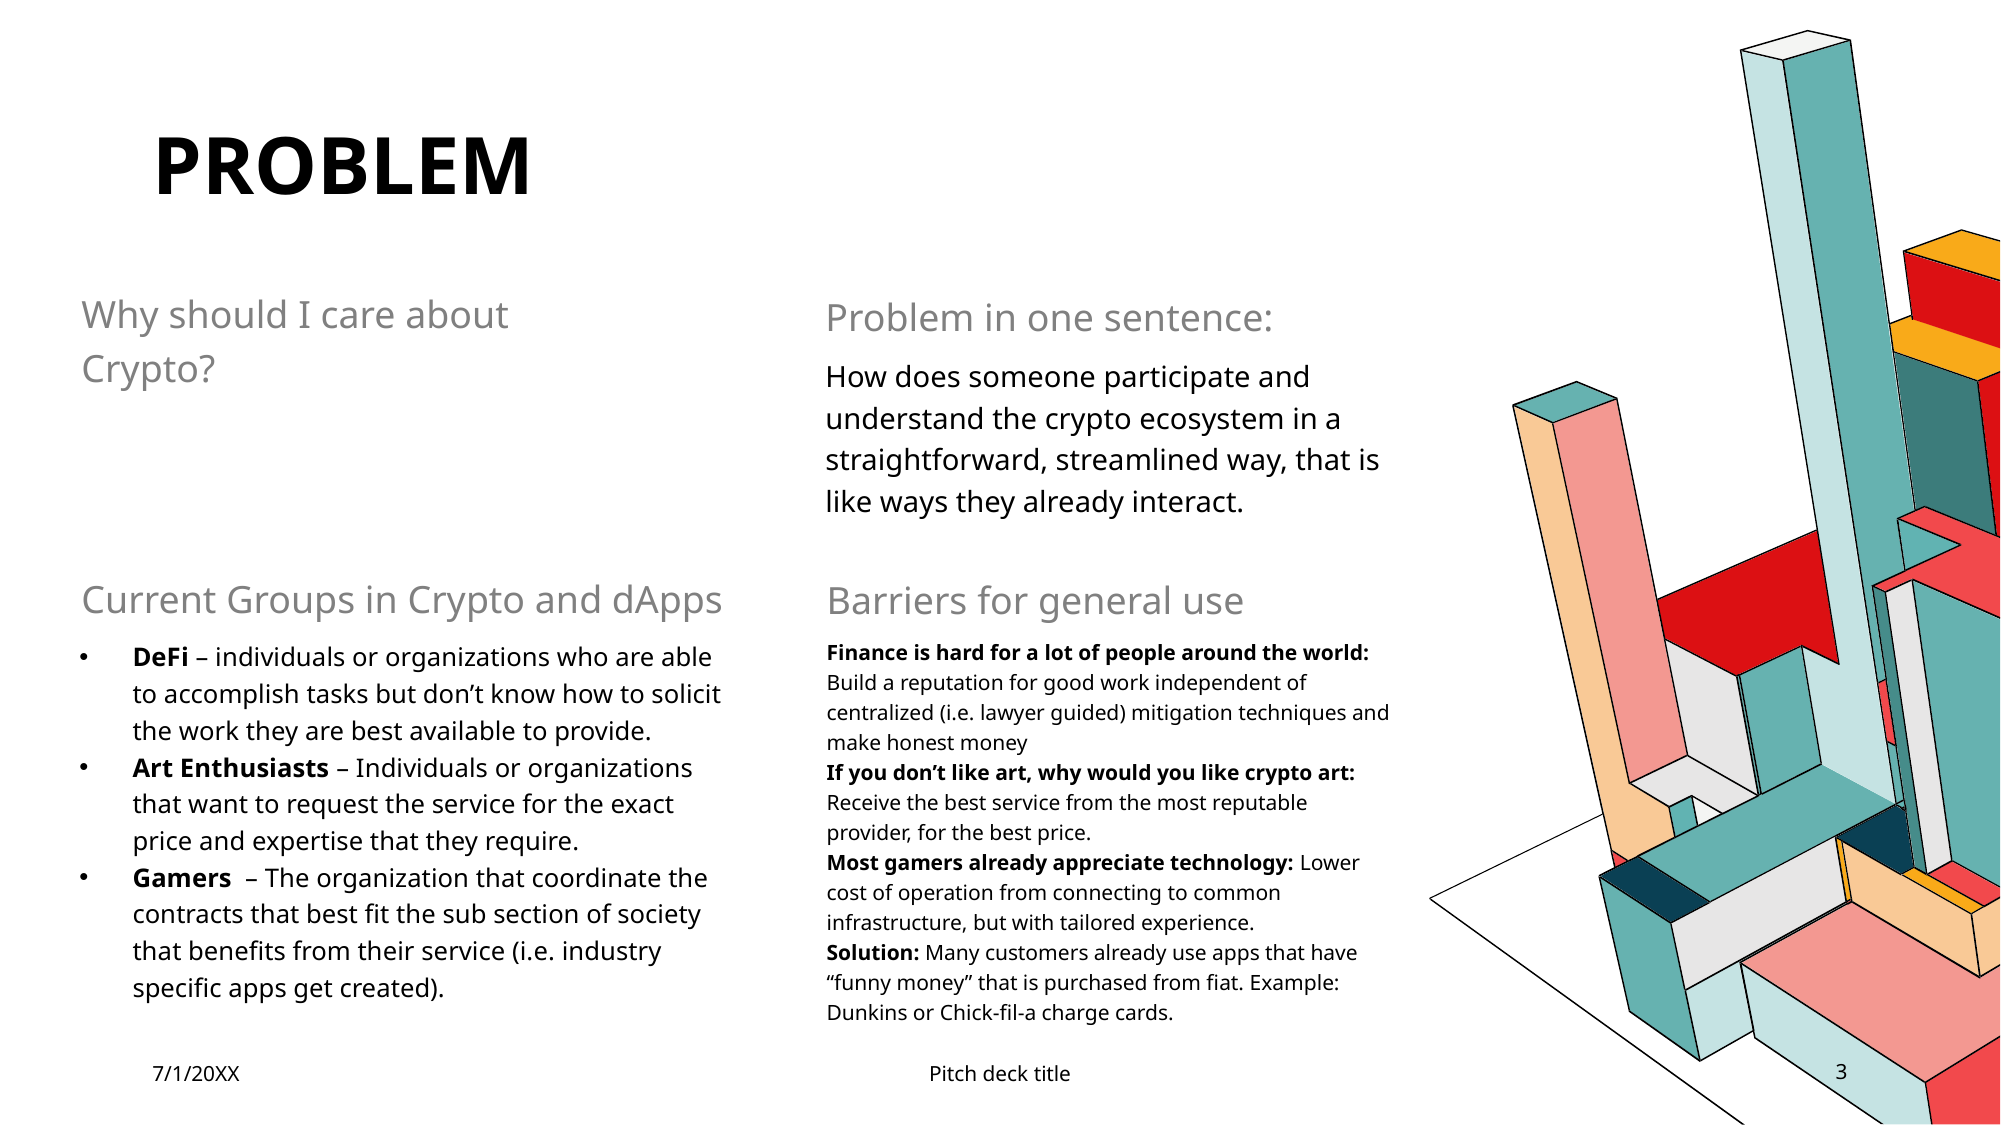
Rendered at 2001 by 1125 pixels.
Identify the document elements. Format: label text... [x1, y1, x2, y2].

list Problem in one sentence: [810, 276, 1411, 337]
list Why should I care about Crypto? [66, 274, 667, 335]
footer Pitch deck title [662, 1042, 1338, 1103]
title PROBLEM [137, 59, 1863, 278]
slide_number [137, 1042, 588, 1103]
list How does someone participate and understand the crypto ecosystem in a straightforward, streamlined way, that is like ways they already interact. [810, 344, 1411, 539]
list Current Groups in Crypto and dApps [66, 559, 740, 620]
list Finance is hard for a lot of people around the world: Build a reputation for good work independent of centralized (i.e. lawyer guided) mitigation techniques and make honest money If you don’t like art, why would you like crypto art: Receive the best service from the most reputable provider, for the best price. Most gamers already appreciate technology: Lower cost of operation from connecting to common infrastructure, but with tailored experience. Solution: Many customers already use apps that have “funny money” that is purchased from fiat. Example: Dunkins or Chick-fil-a charge cards. [811, 627, 1412, 1042]
slide_number 3 [1412, 1042, 1863, 1103]
list Barriers for general use [811, 560, 1412, 621]
list DeFi – individuals or organizations who are able to accomplish tasks but don’t know how to solicit the work they are best available to provide. Art Enthusiasts – Individuals or organizations that want to request the service for the exact price and expertise that they require. Gamers – The organization that coordinate the contracts that best fit the sub section of society that benefits from their service (i.e. industry specific apps get created). [64, 627, 740, 1043]
